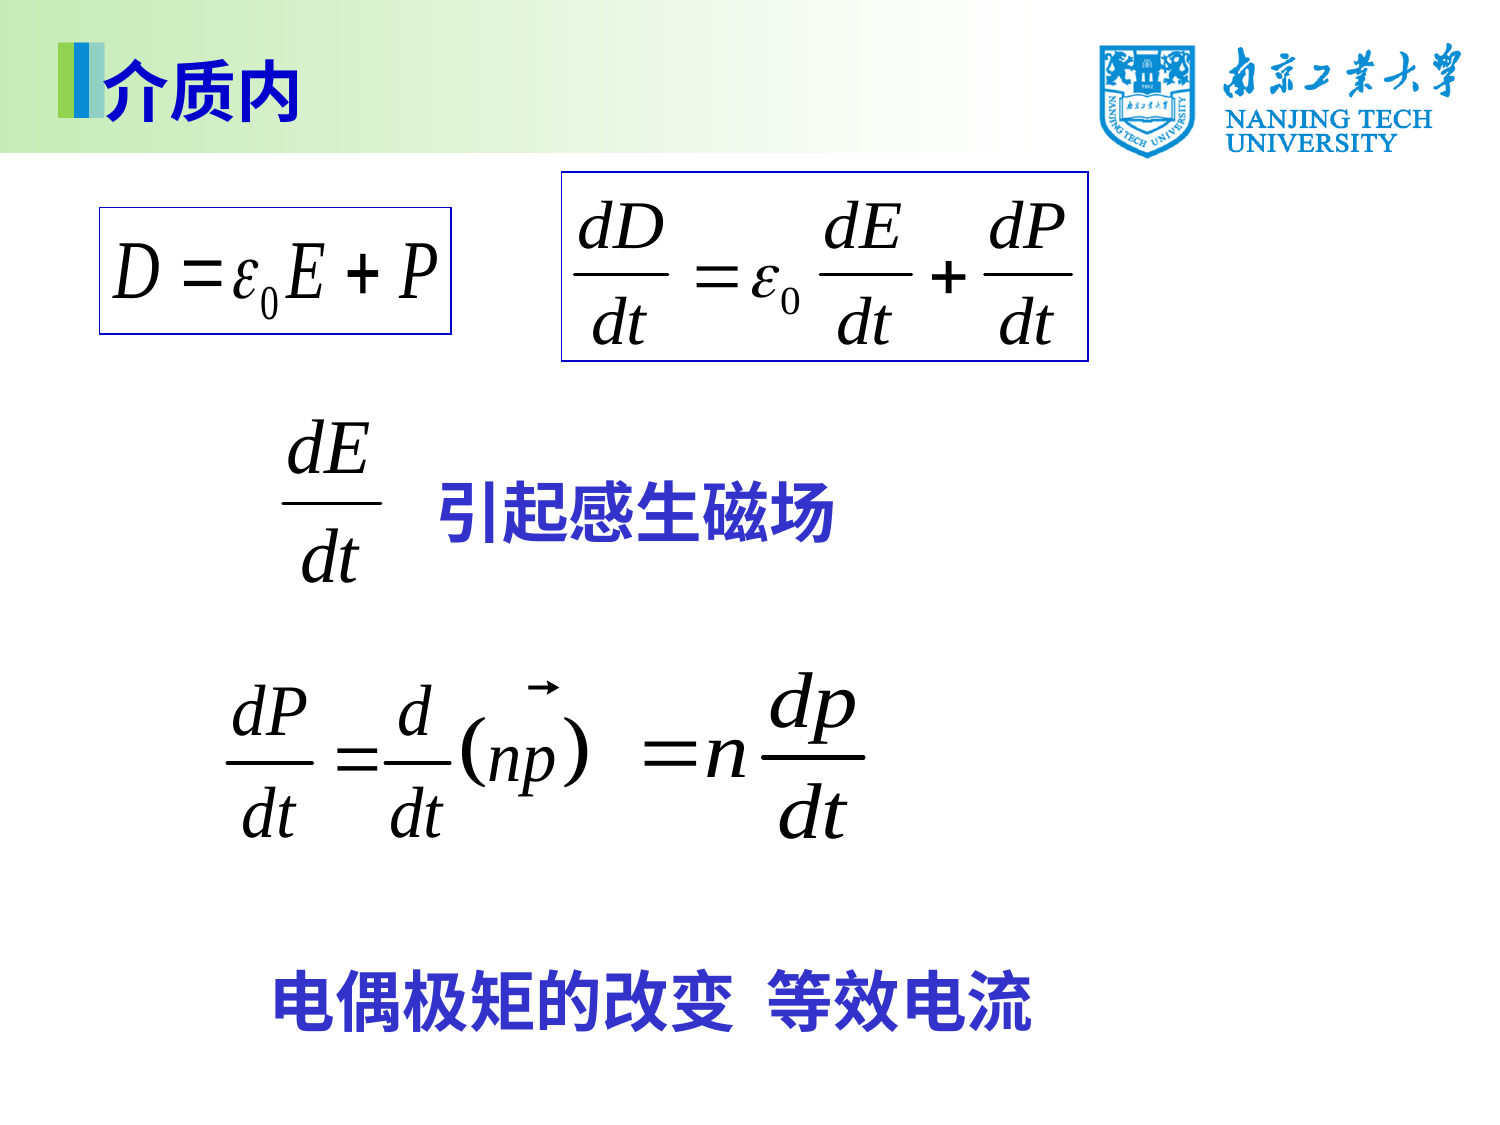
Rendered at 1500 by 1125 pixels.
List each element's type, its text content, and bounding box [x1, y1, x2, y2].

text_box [270, 387, 881, 601]
picture [0, 0, 1500, 1125]
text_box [621, 651, 882, 857]
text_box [562, 172, 1088, 361]
text_box 介质内 [87, 42, 337, 138]
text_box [215, 654, 595, 854]
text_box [100, 207, 451, 334]
text_box 电偶极矩的改变 等效电流 [253, 952, 1105, 1048]
